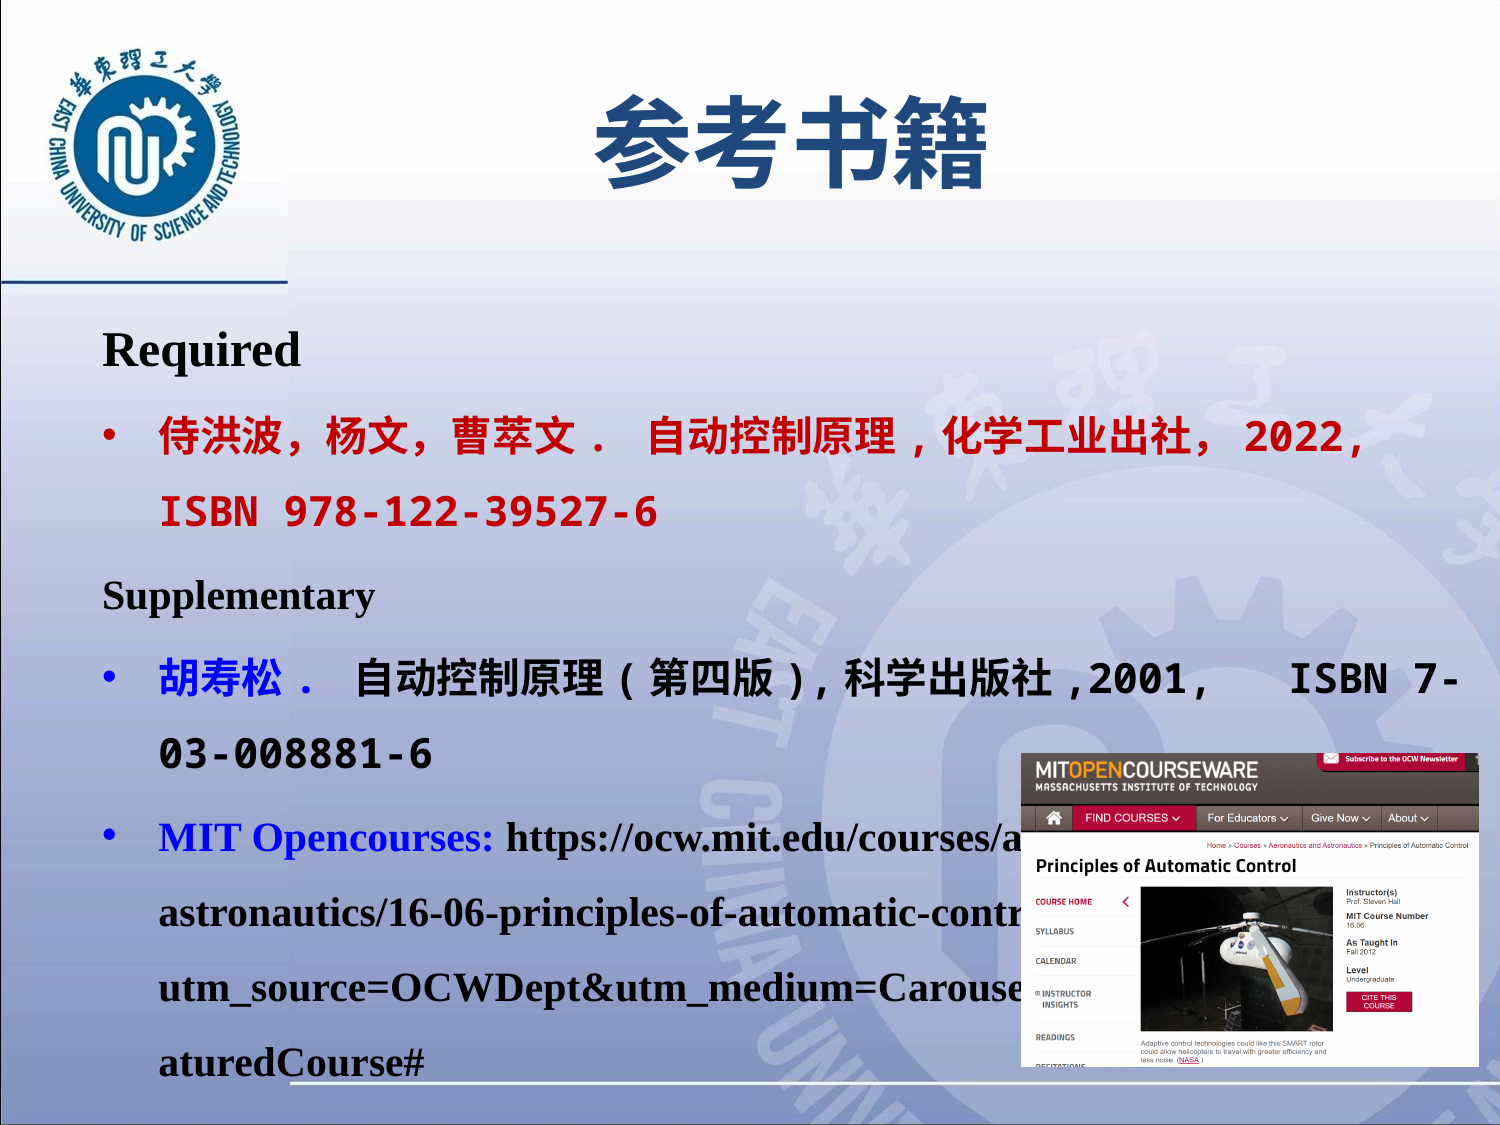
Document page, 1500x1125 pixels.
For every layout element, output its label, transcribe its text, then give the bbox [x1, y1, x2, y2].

picture [0, 0, 1500, 1125]
list Required 侍洪波，杨文，曹萃文. 自动控制原理,化学工业出社，2022, ISBN 978-122-39527-6 Supplementary 胡寿松. 自动控制原理(第四版),科学出版社,2001, ISBN 7-03-008881-6 MIT Opencourses: https://ocw.mit.edu/courses/aeronautics-and-astronautics/16-06-principles-of-automatic-control-fall-2012/index.htm?utm_source=OCWDept&utm_medium=CarouselSm&utm_campaign=FeaturedCourse# [86, 278, 1499, 1022]
text_box 参考书籍 [117, 46, 1468, 235]
